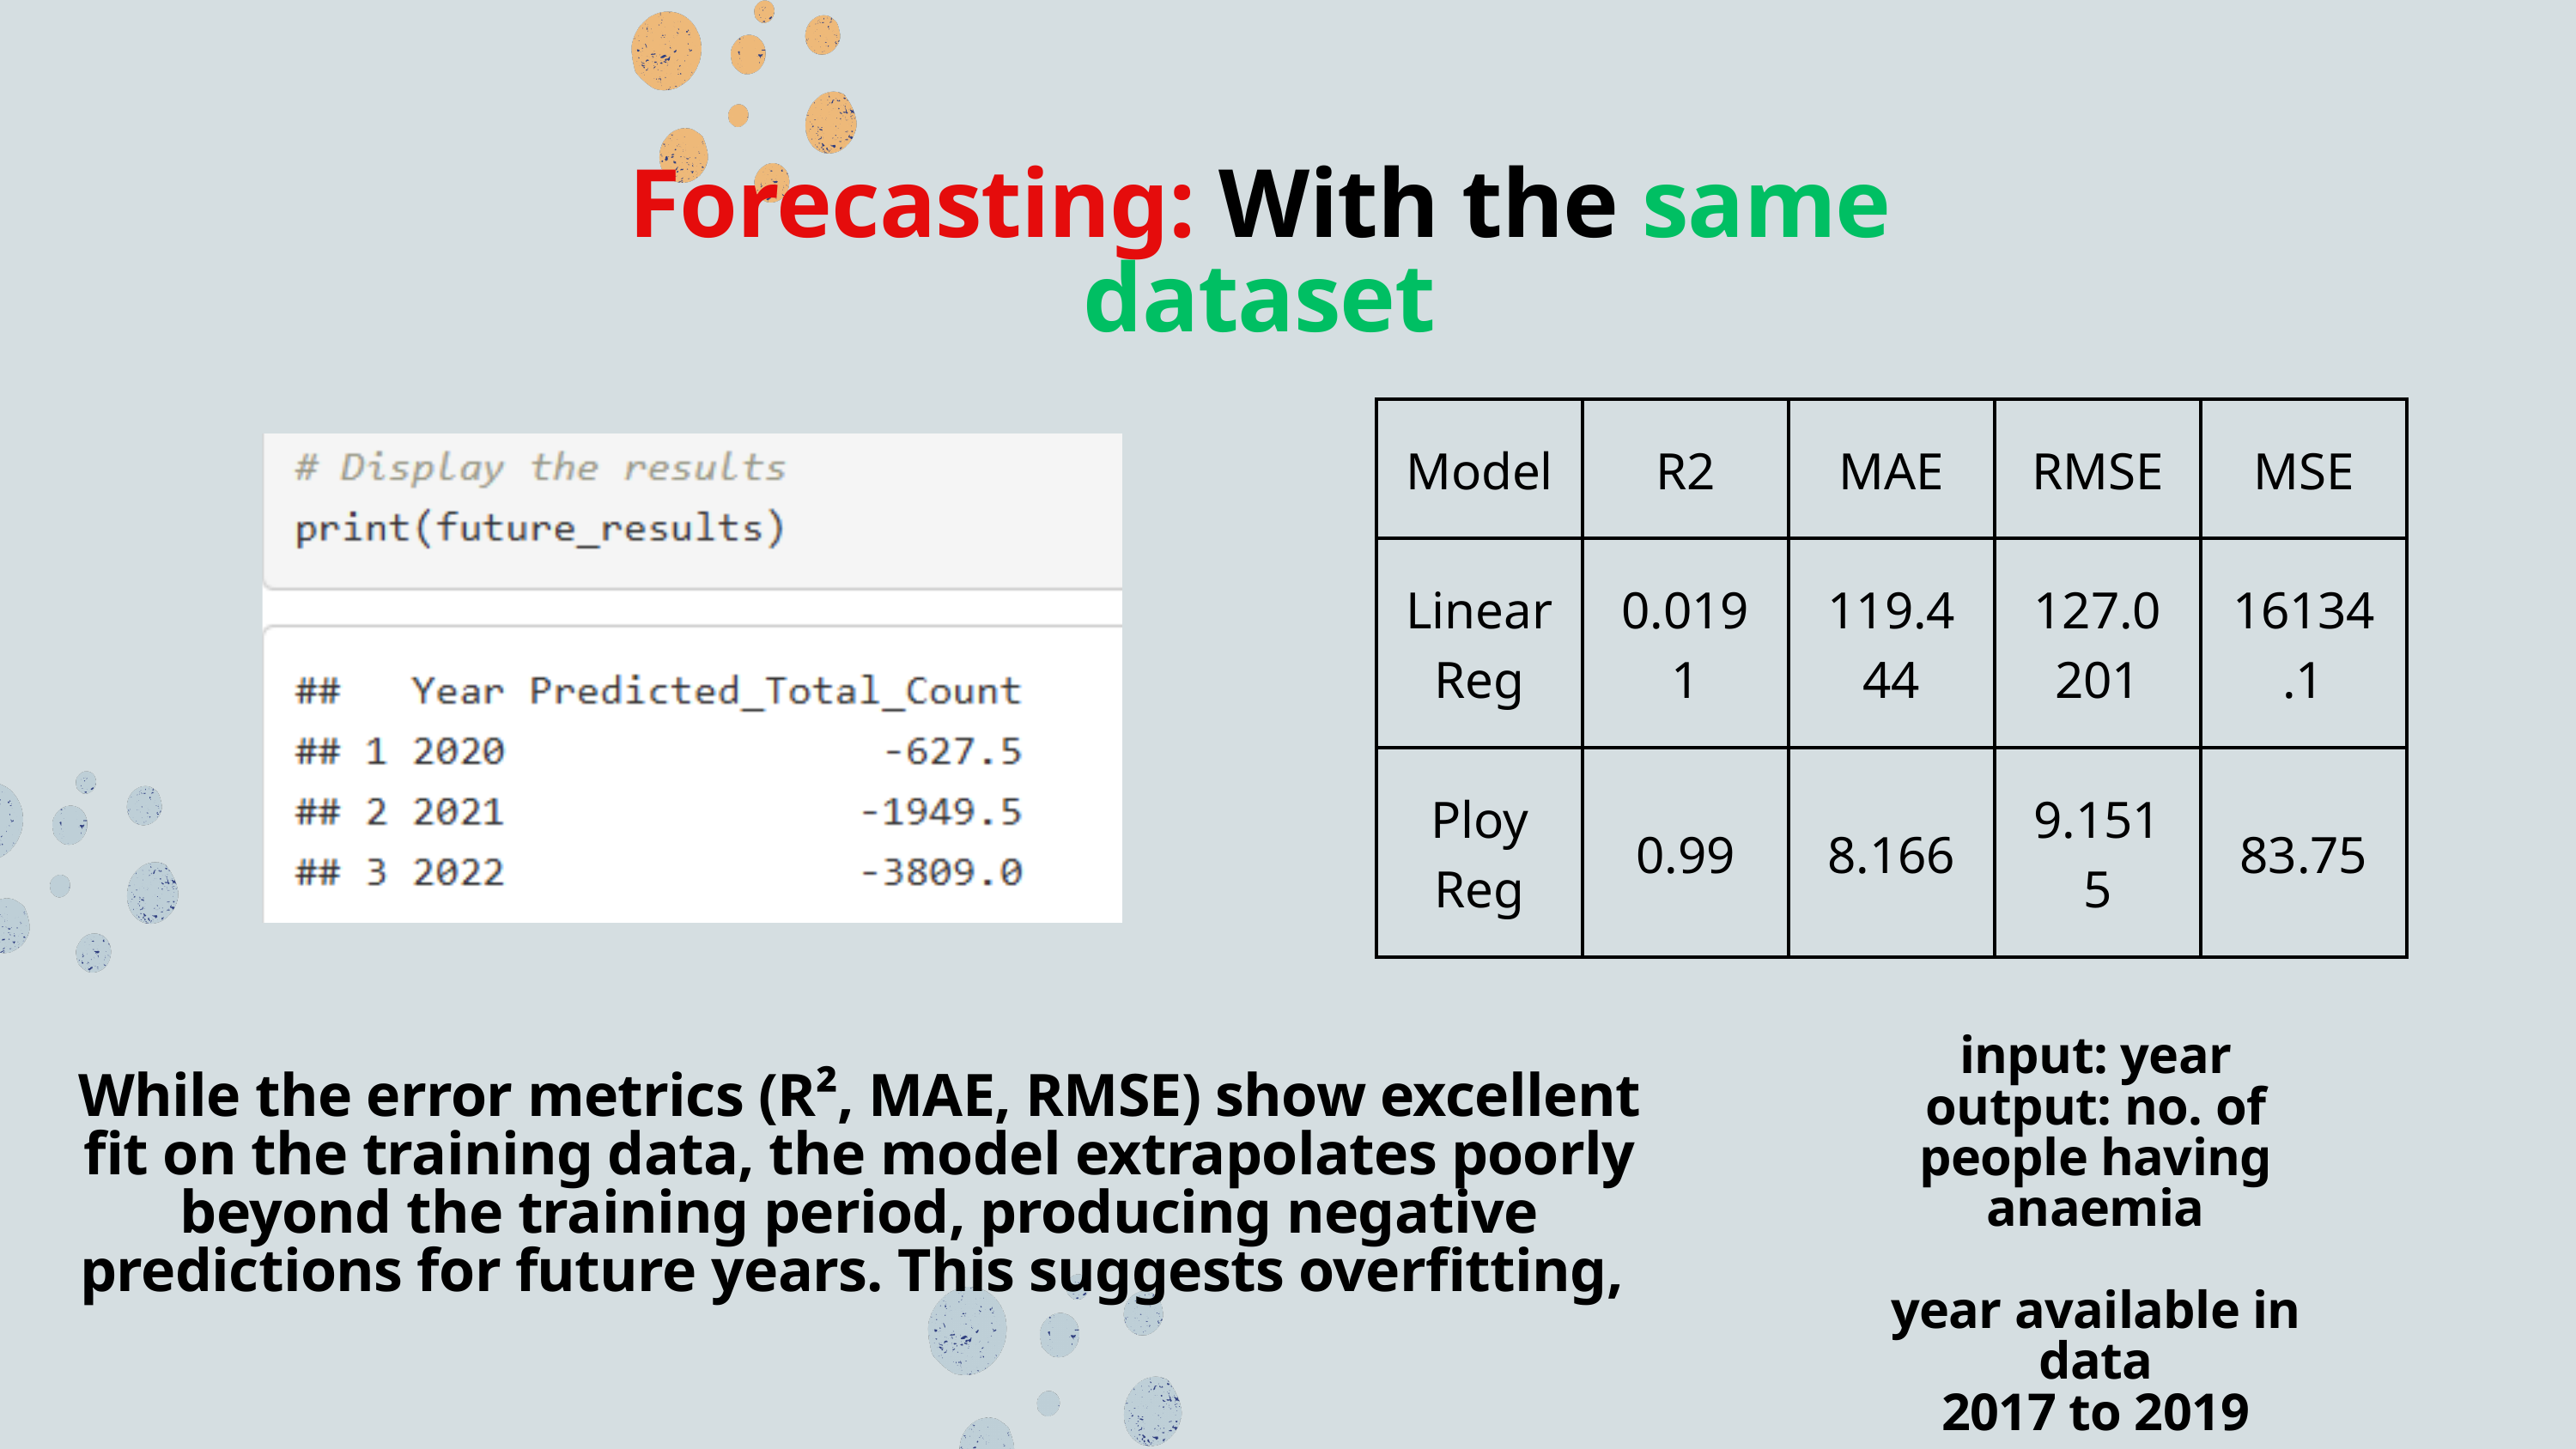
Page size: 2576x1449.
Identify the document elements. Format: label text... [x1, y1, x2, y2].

text_box [629, 0, 860, 161]
table_header RMSE [1996, 401, 2199, 537]
text_box [0, 770, 181, 974]
table_cell 16134.1 [2202, 540, 2405, 746]
table_header MSE [2202, 401, 2405, 537]
table_cell Linear Reg [1378, 540, 1581, 746]
text_box [926, 1304, 1185, 1449]
table_cell 8.166 [1790, 749, 1993, 955]
text_box input: year output: no. of people having anaemia year available in data 2017 to 2019 [1864, 1033, 2328, 1440]
table_cell 0.0191 [1584, 540, 1787, 746]
table_cell 127.0201 [1996, 540, 2199, 746]
text_box [262, 433, 1123, 923]
table_cell 9.1515 [1996, 749, 2199, 955]
table_cell 0.99 [1584, 749, 1787, 955]
table_header MAE [1790, 401, 1993, 537]
text_box While the error metrics (R², MAE, RMSE) show excellent fit on the training data, the model extrapolates poorly beyond the training period, producing negative predictions for future years. This suggests overfitting, [45, 1070, 1674, 1304]
table_header R2 [1584, 401, 1787, 537]
text_box Forecasting: With the same dataset [586, 161, 1933, 351]
table_cell 83.75 [2202, 749, 2405, 955]
table_header Model [1378, 401, 1581, 537]
table_cell 119.444 [1790, 540, 1993, 746]
table_cell Ploy Reg [1378, 749, 1581, 955]
